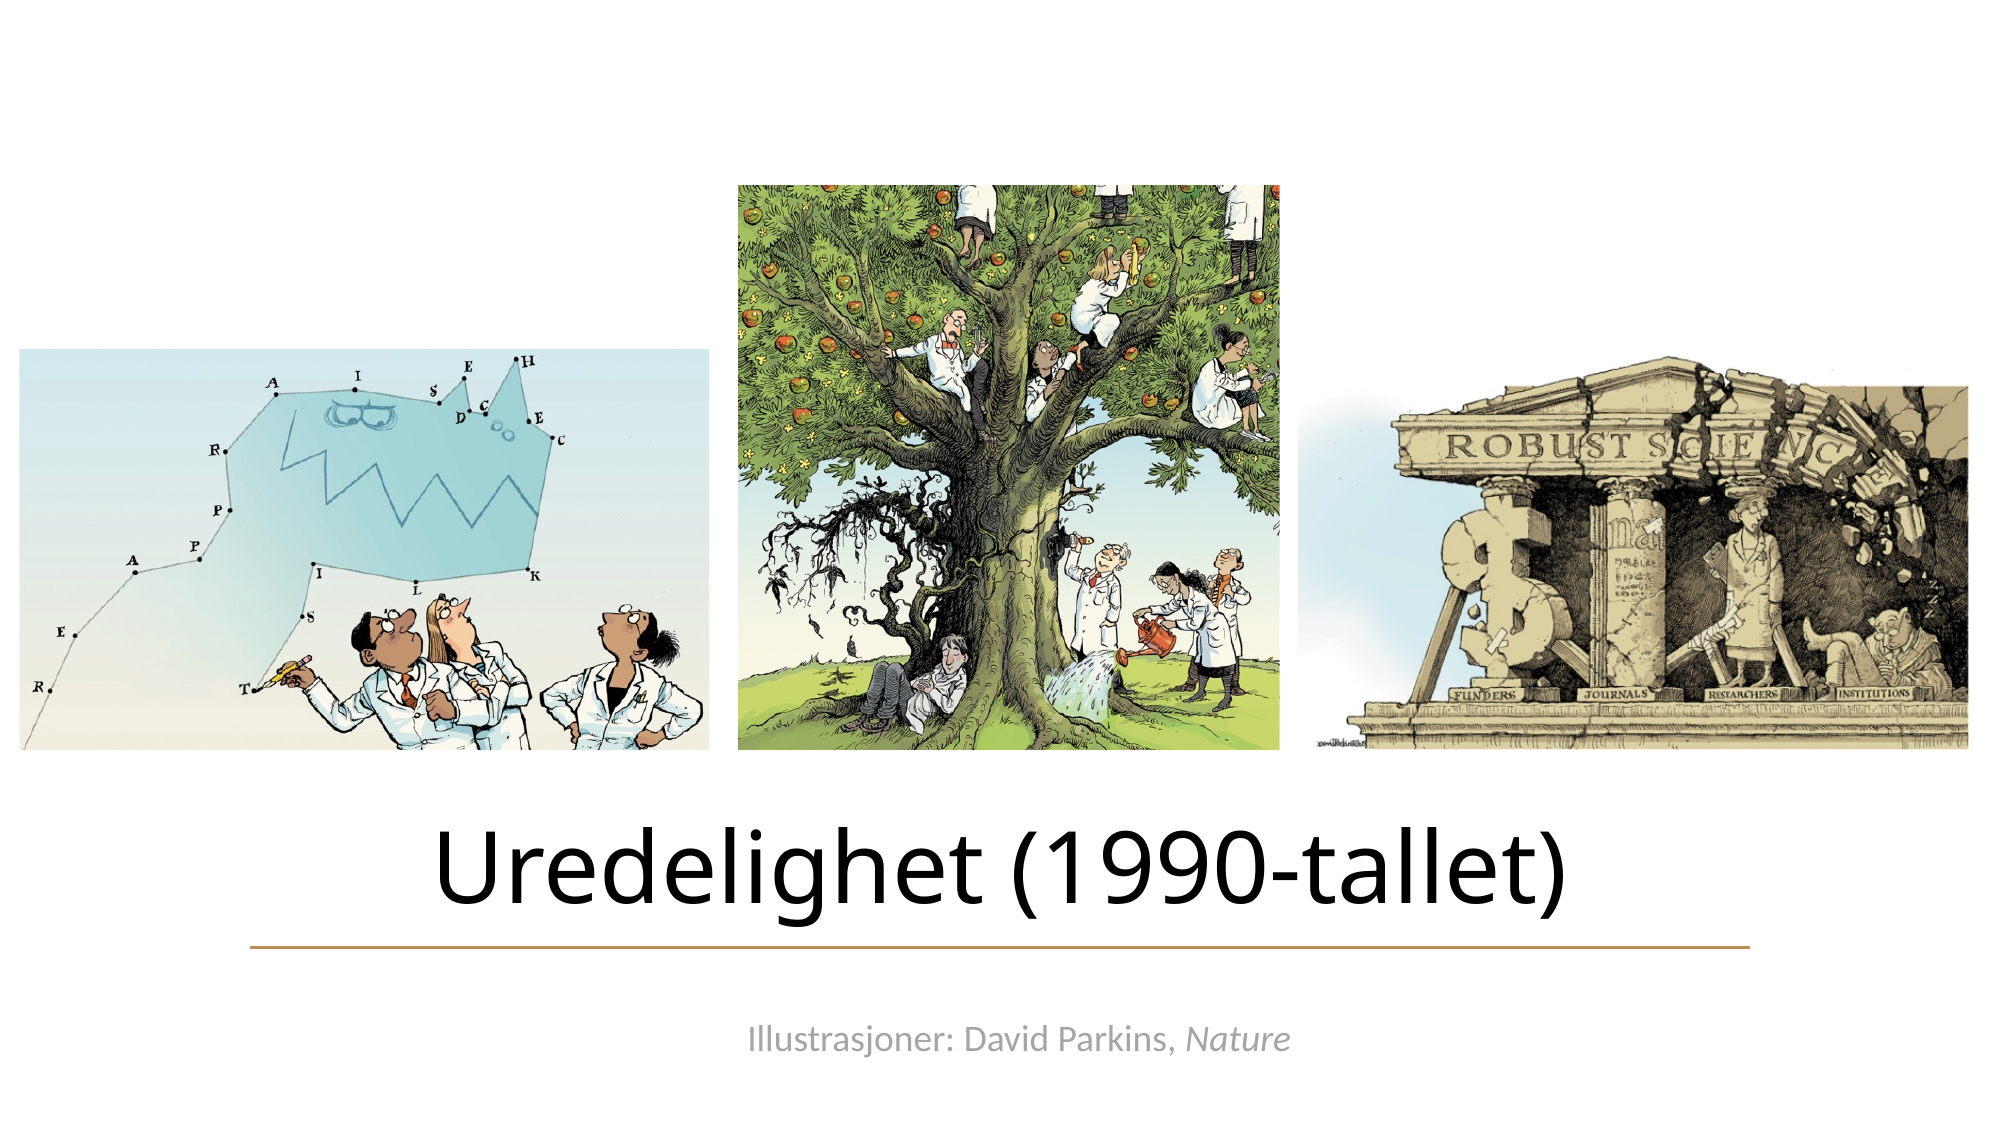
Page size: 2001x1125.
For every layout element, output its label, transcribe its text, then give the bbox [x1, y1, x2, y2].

text_box Illustrasjoner: David Parkins, Nature [732, 1007, 1307, 1067]
title Uredelighet (1990-tallet) [105, 749, 1895, 933]
picture [1298, 349, 1969, 750]
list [738, 185, 1280, 750]
picture [19, 349, 709, 750]
